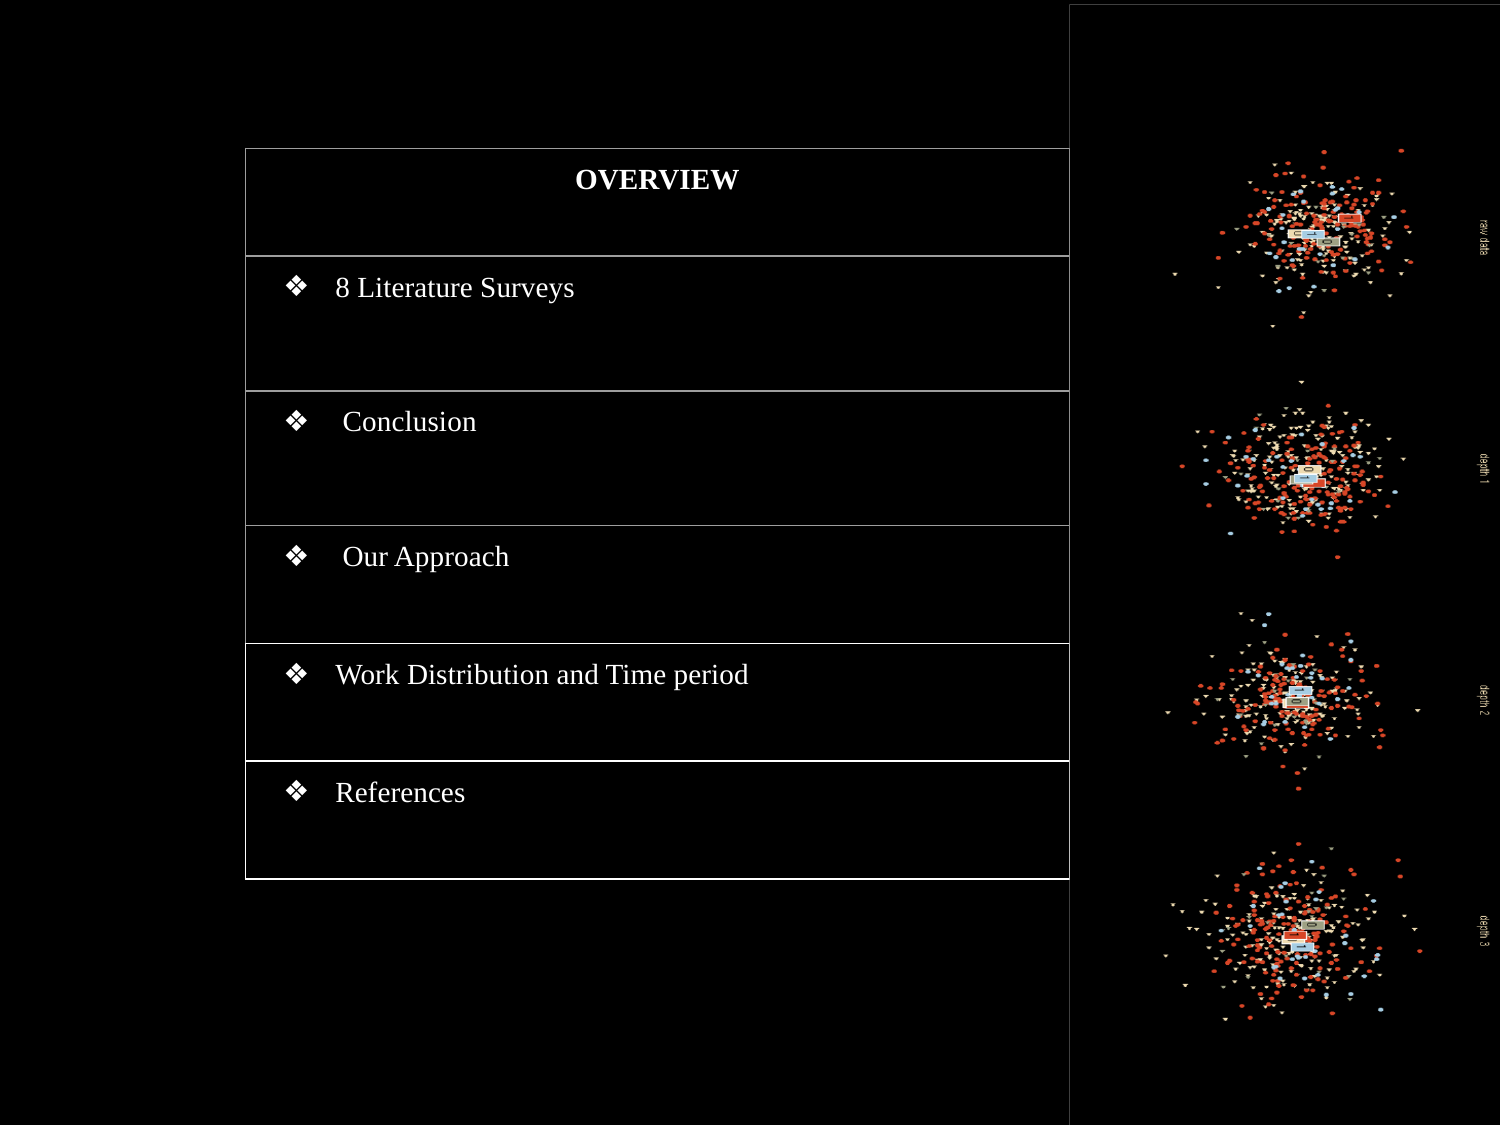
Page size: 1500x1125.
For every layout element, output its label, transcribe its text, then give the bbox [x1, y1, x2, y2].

table_cell Our Approach [246, 526, 719, 643]
table_cell Conclusion [246, 392, 719, 525]
table_cell Work Distribution and Time period [246, 644, 719, 760]
picture [724, 6, 1500, 1125]
table_cell 8 Literature Surveys [246, 257, 1069, 390]
table_header OVERVIEW [246, 149, 1069, 255]
table_cell References [246, 762, 1069, 878]
